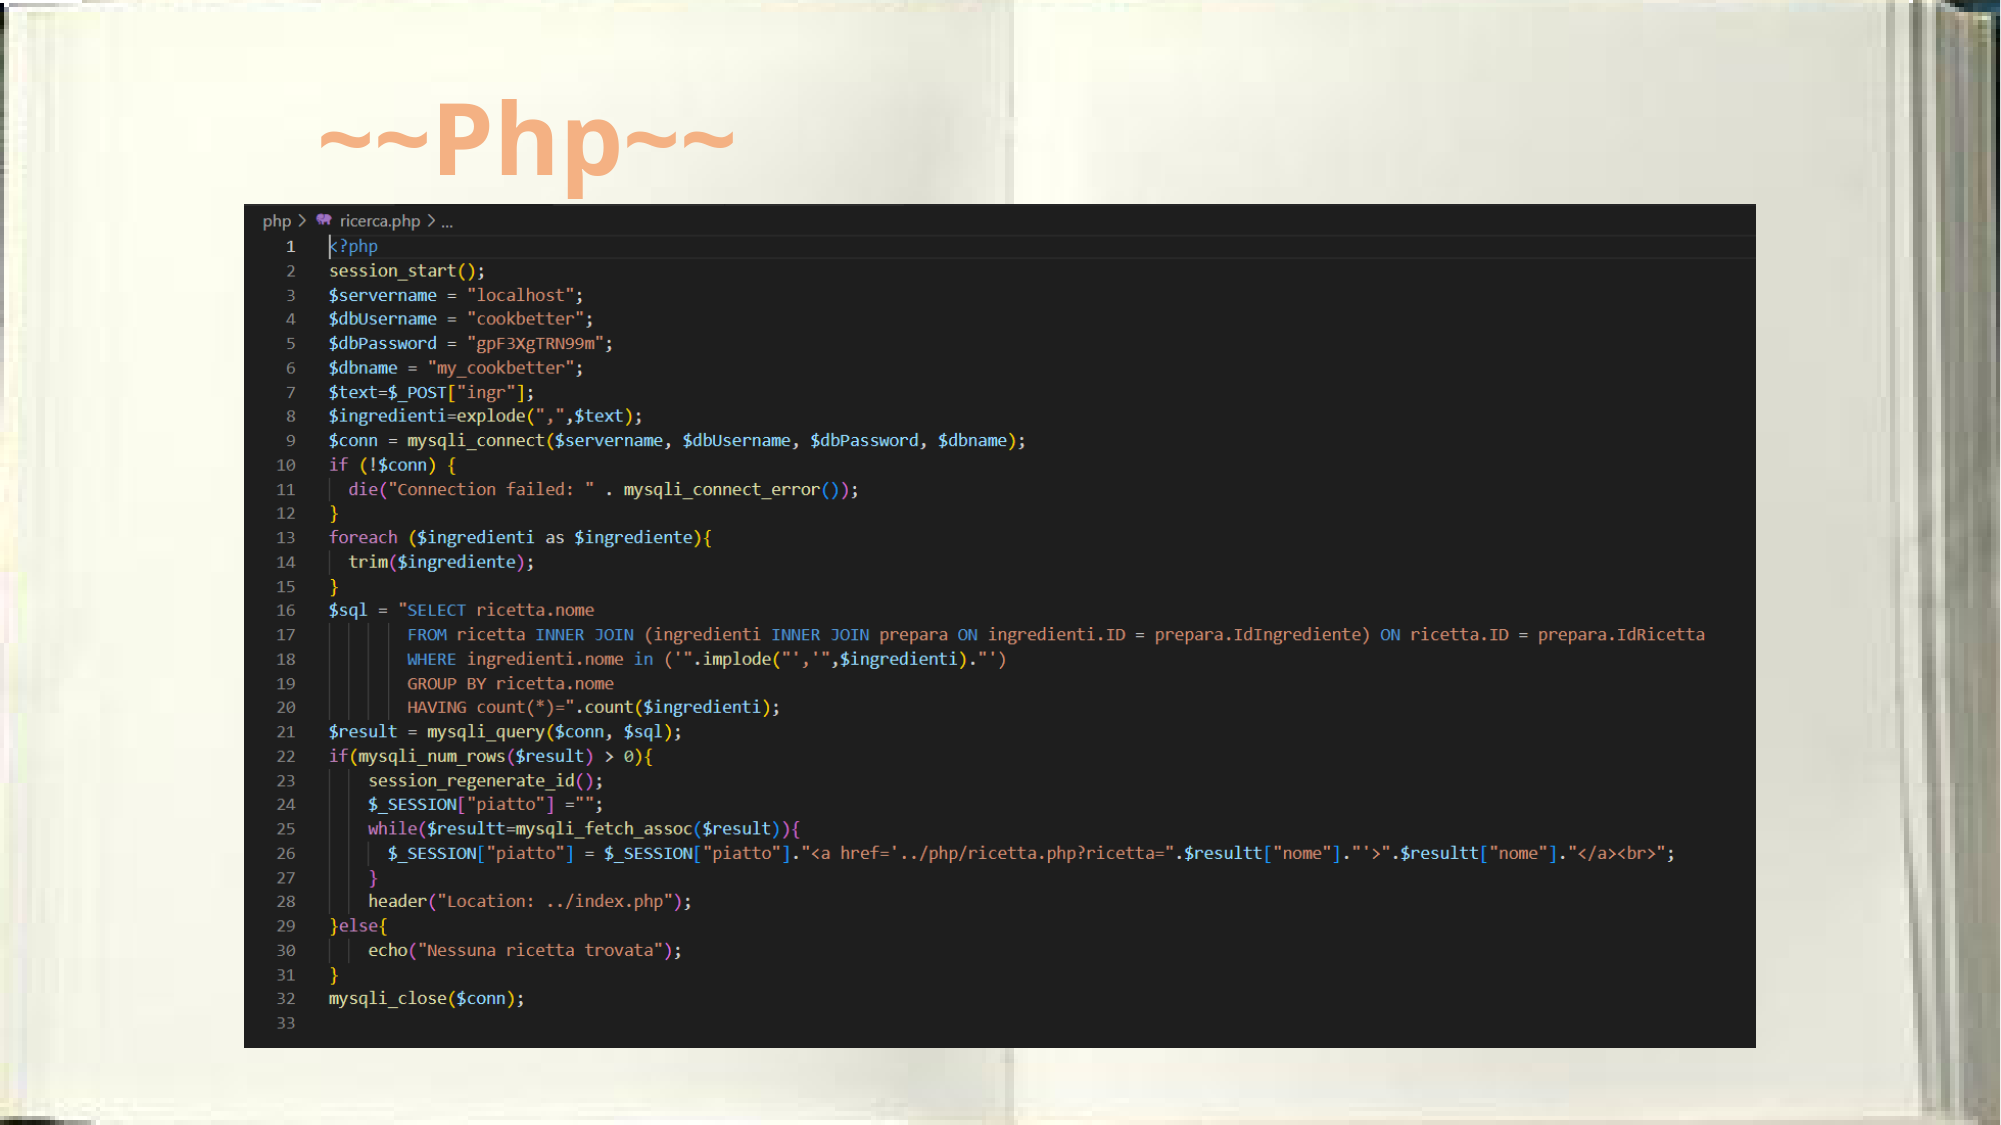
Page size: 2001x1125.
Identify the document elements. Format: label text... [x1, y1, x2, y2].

picture [0, 0, 2001, 1125]
text_box ~~Php~~ [56, 68, 1000, 203]
